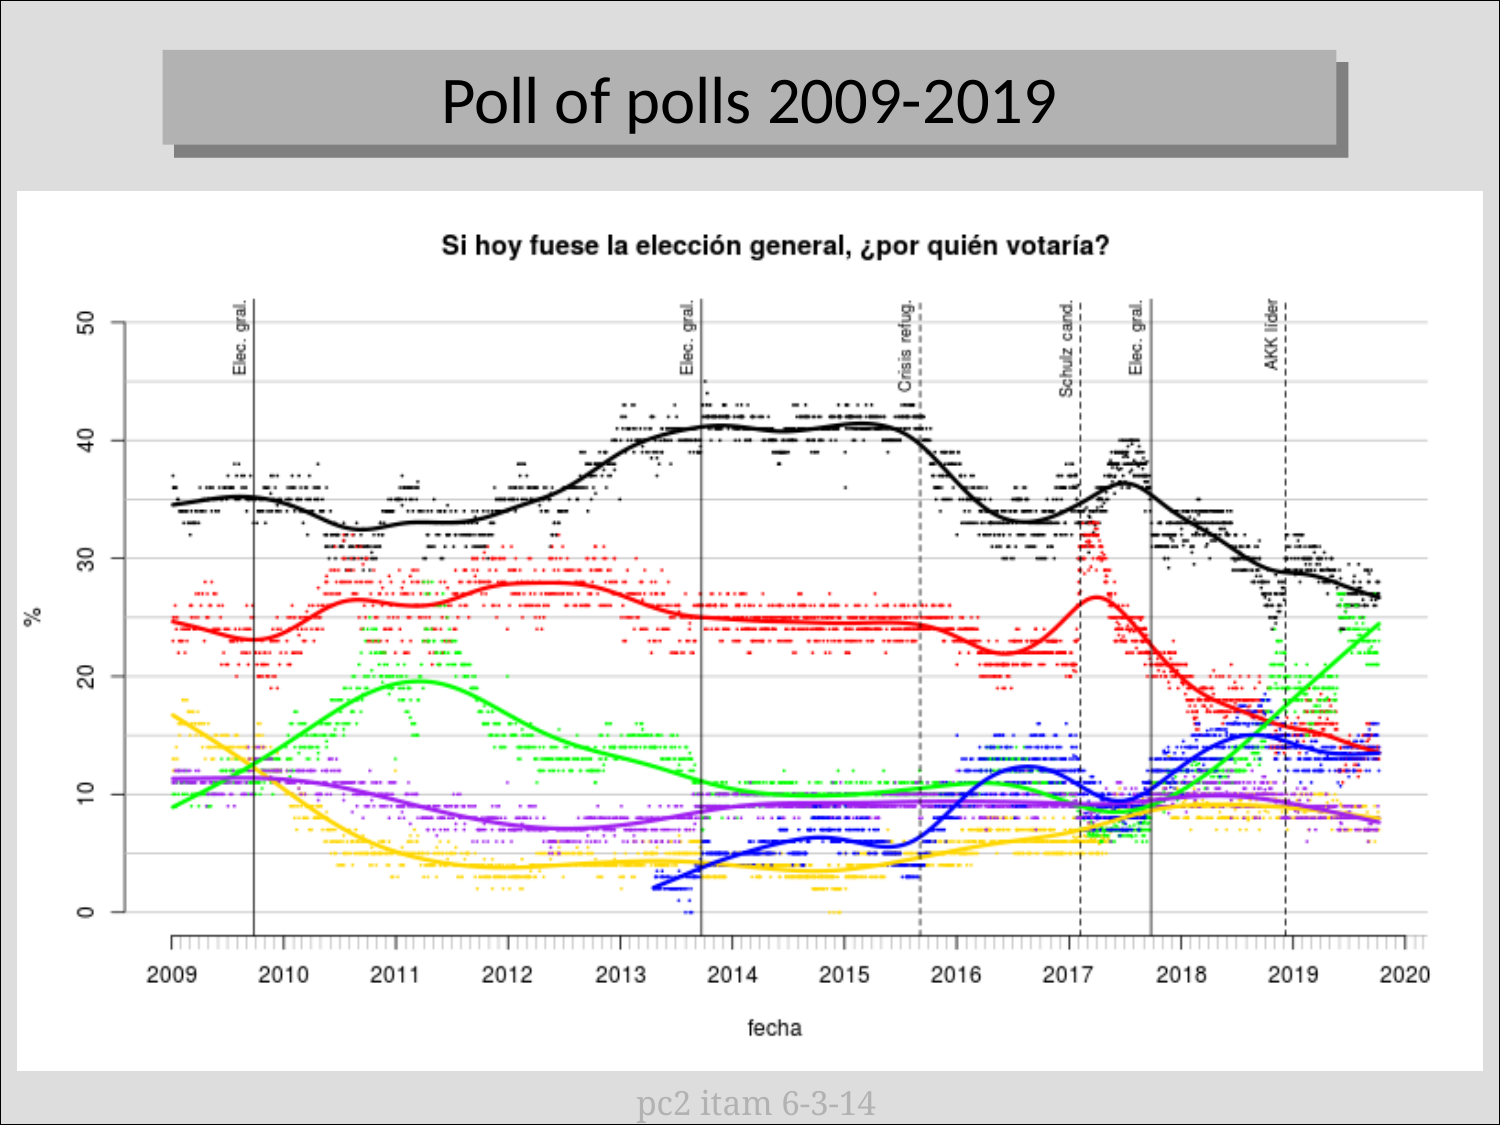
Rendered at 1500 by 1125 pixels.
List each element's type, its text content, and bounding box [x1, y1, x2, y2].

picture [17, 191, 1483, 1071]
text_box Poll of polls 2009-2019 [162, 49, 1337, 145]
